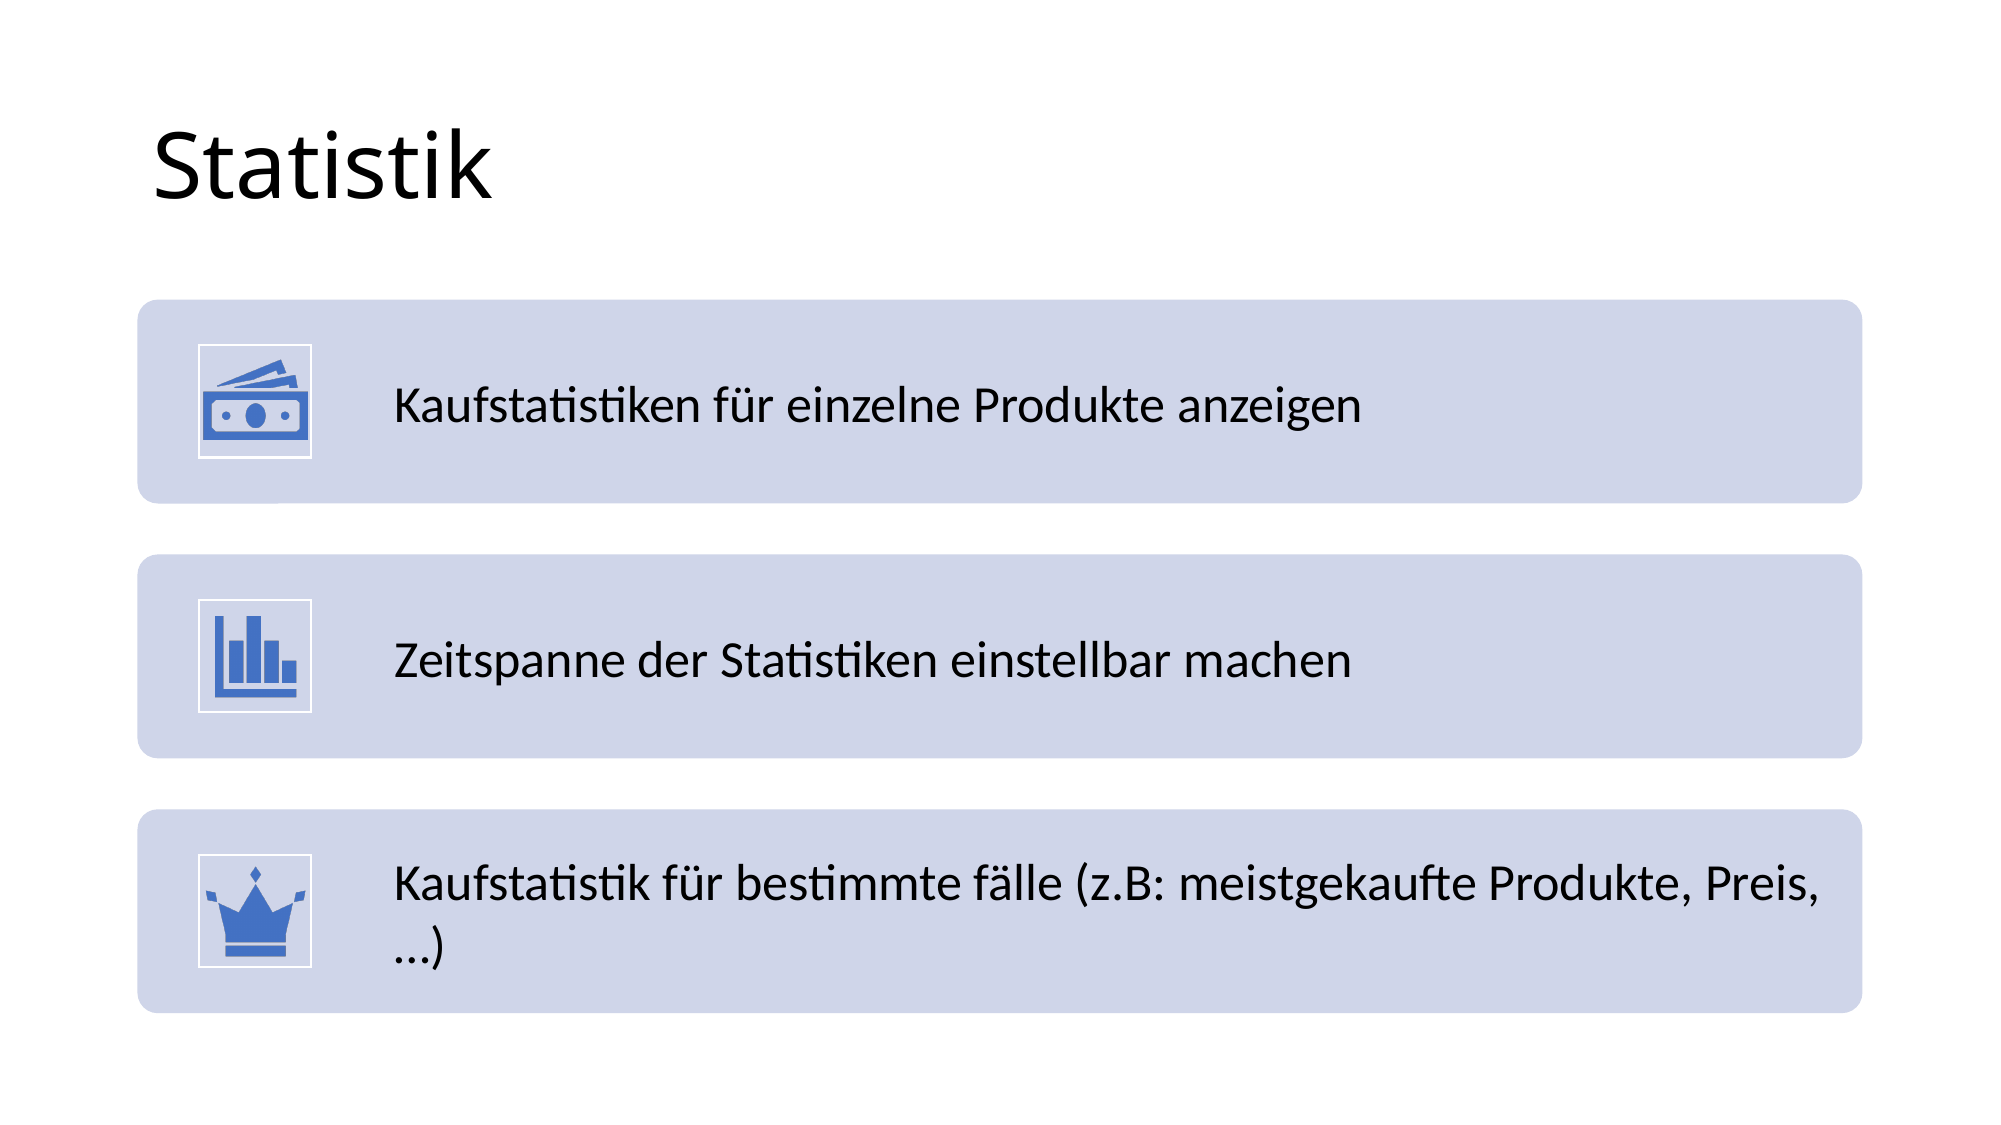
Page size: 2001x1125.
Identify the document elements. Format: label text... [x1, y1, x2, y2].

title Statistik [137, 59, 1863, 278]
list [137, 299, 1863, 1014]
